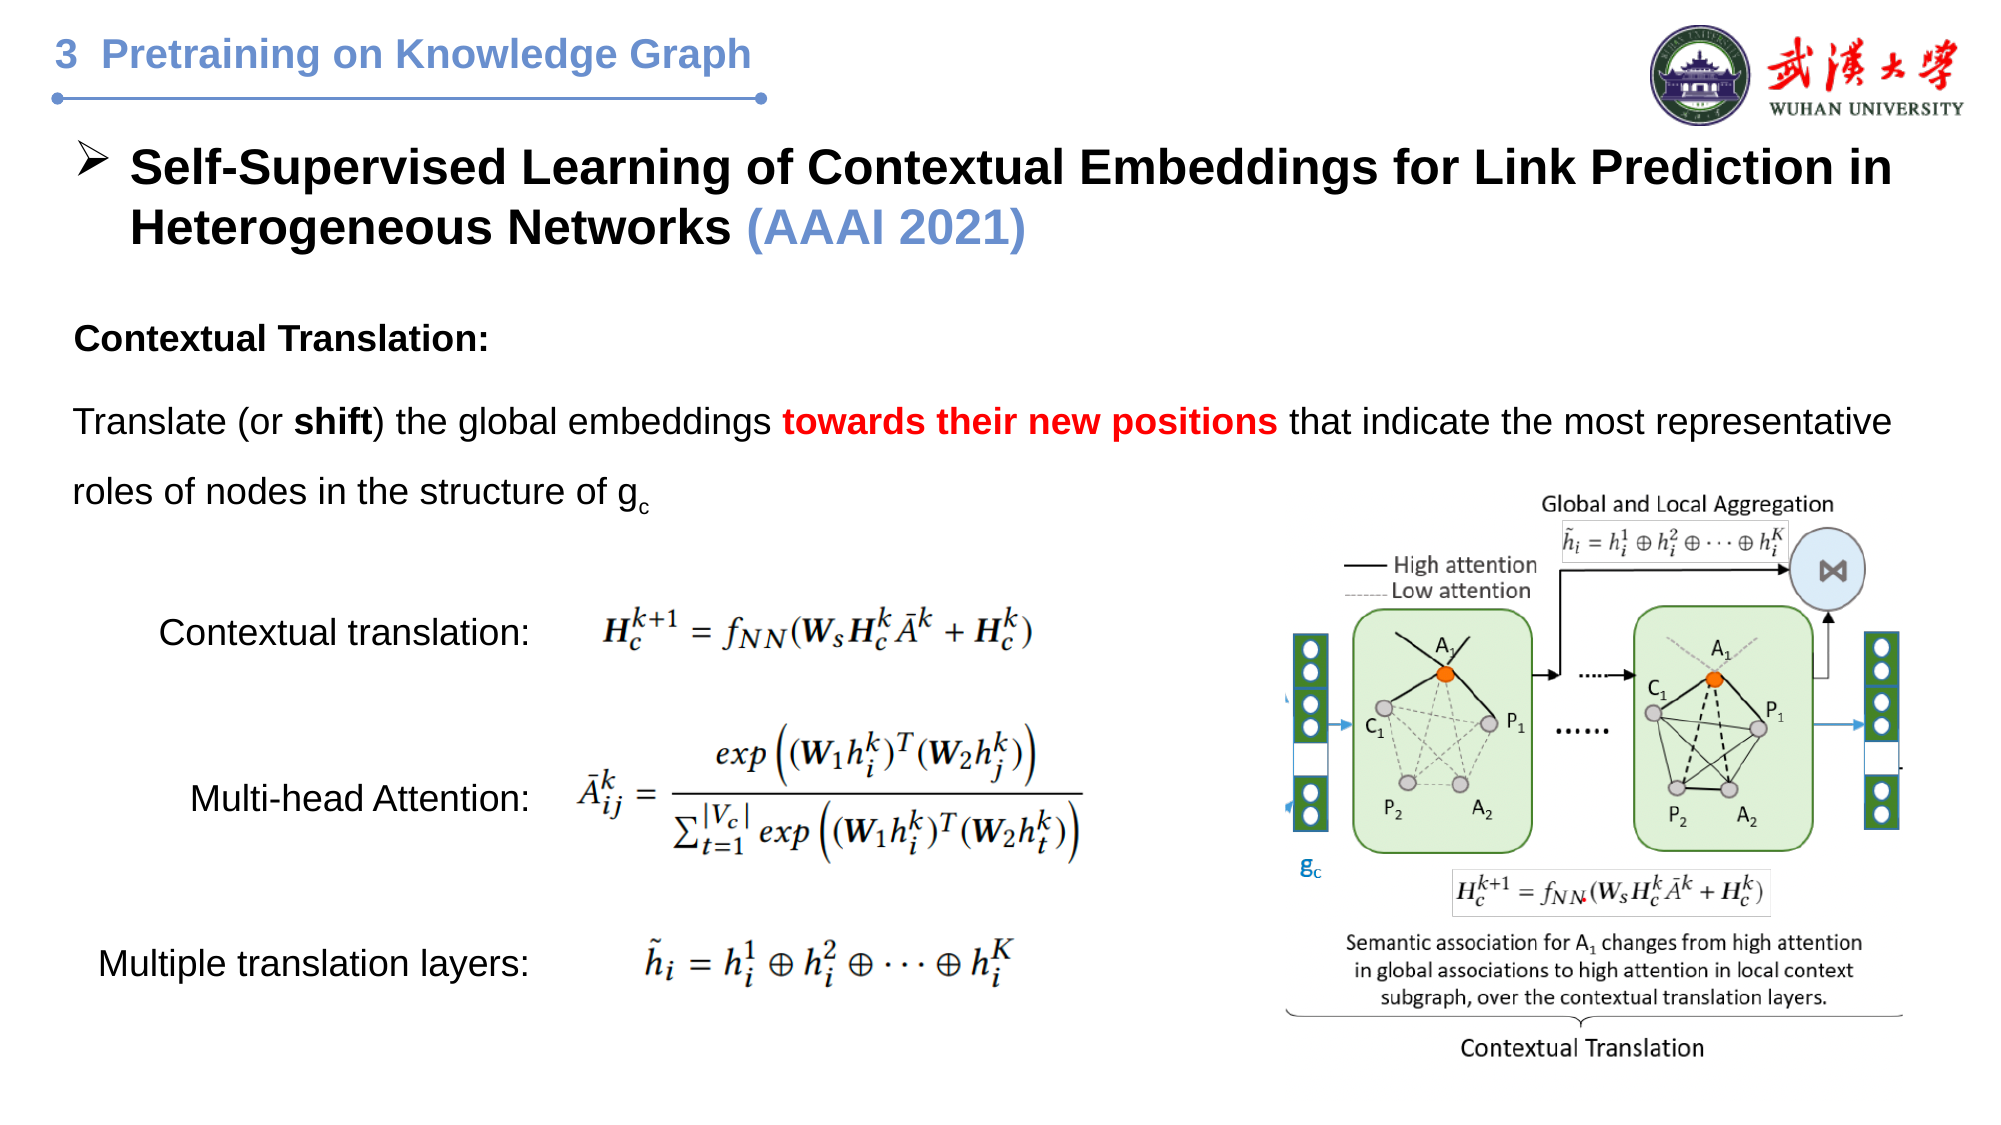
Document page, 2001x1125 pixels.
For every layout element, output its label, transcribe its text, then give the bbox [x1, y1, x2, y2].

picture [637, 917, 1024, 1005]
text_box ﻿Contextual translation: [143, 600, 539, 662]
picture [596, 598, 1038, 664]
text_box Self-Supervised Learning of Contextual Embeddings for Link Prediction in Heterogeneous Networks (AAAI 2021) [58, 127, 1931, 262]
title 3 Pretraining on Knowledge Graph [39, 17, 775, 85]
text_box ﻿Multi-head Attention: [175, 765, 541, 827]
picture [1285, 490, 1903, 1101]
text_box ﻿Multiple translation layers: [83, 930, 544, 992]
text_box Translate (or shift) the global embeddings towards their new positions that indicate the most representative roles of nodes in the structure of gc [57, 366, 1916, 526]
picture [1650, 25, 1965, 126]
picture [570, 723, 1091, 869]
text_box ﻿Contextual Translation: [58, 306, 956, 366]
